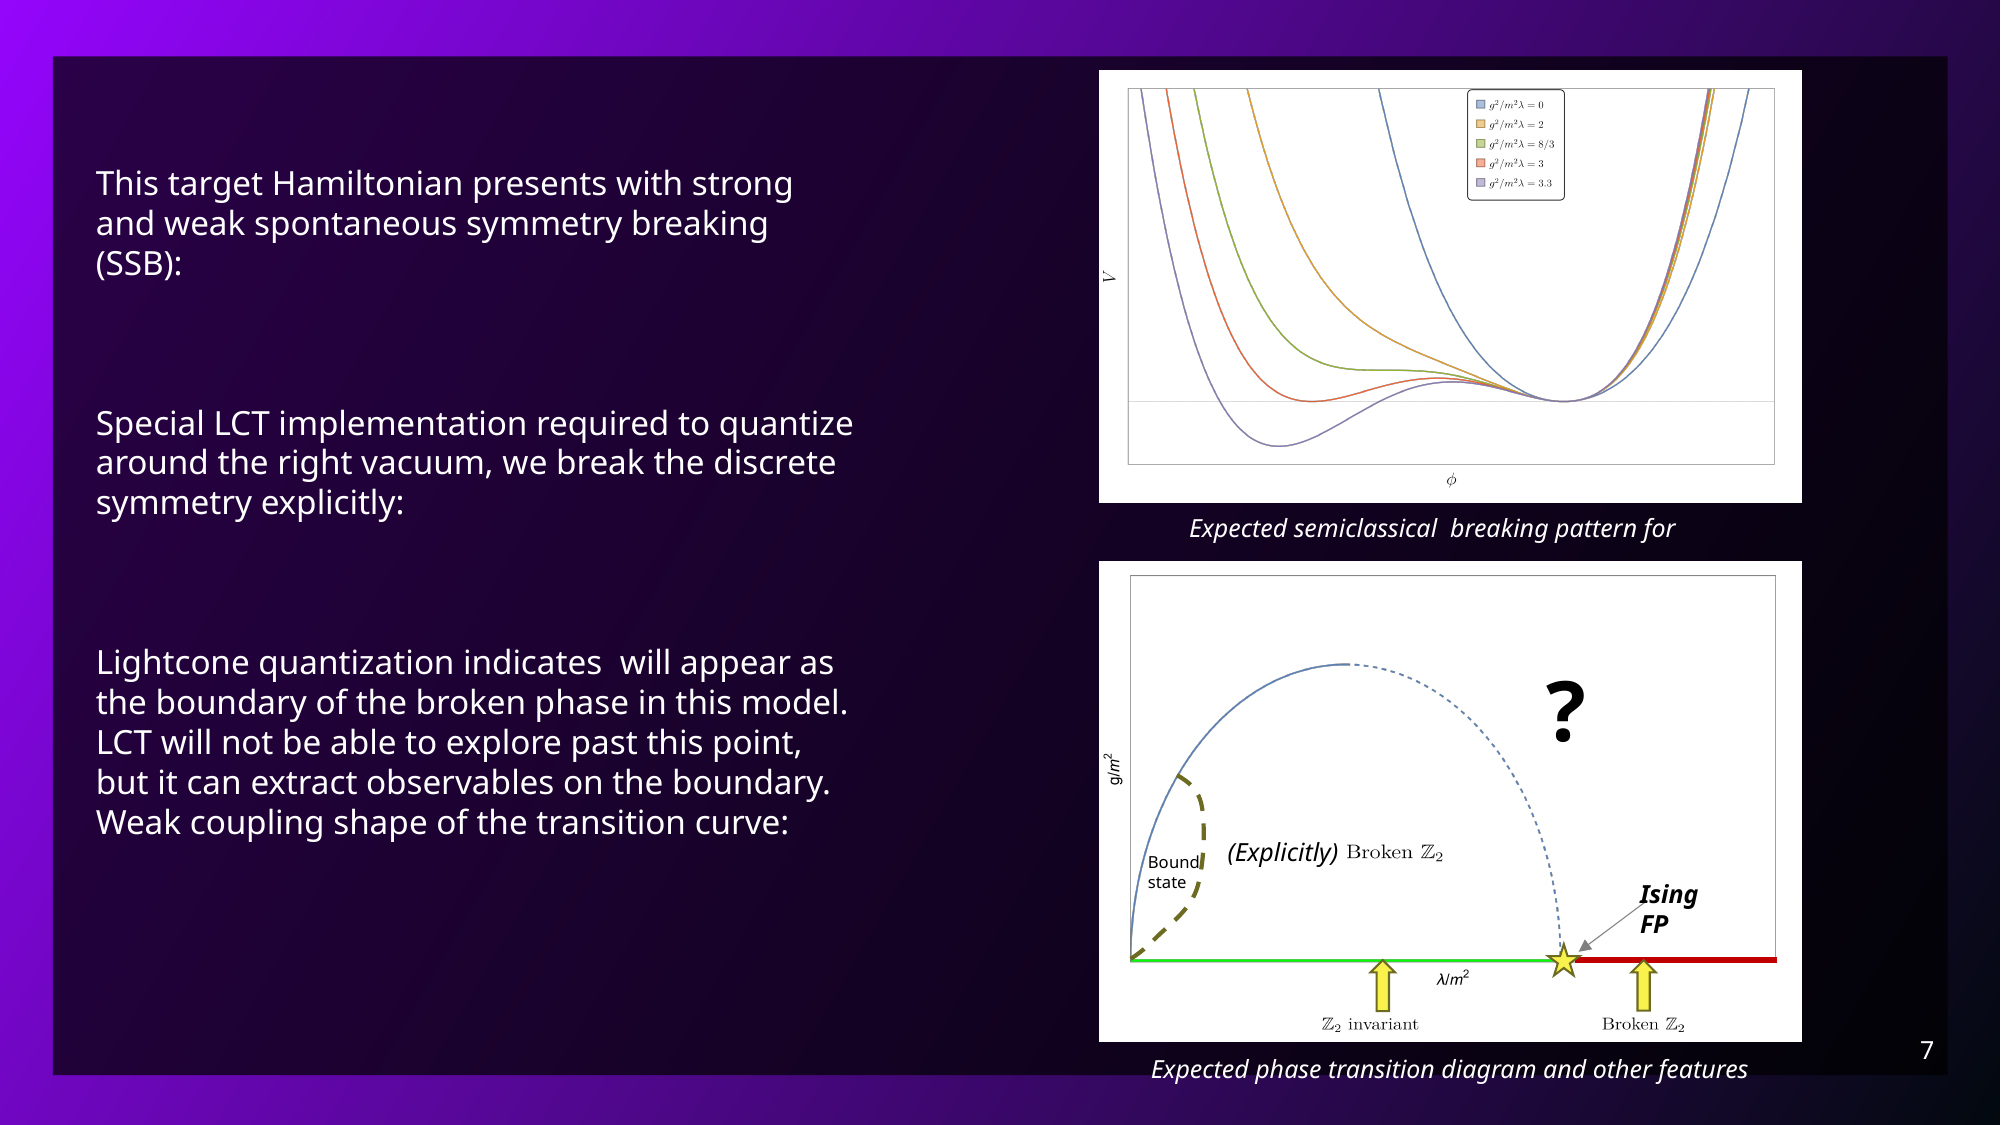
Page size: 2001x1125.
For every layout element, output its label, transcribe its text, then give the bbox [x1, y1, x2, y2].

slide_number 7 [1499, 1021, 1950, 1082]
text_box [1100, 562, 1802, 1042]
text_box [1099, 70, 1801, 502]
text_box Expected phase transition diagram and other features [1090, 1045, 1811, 1091]
